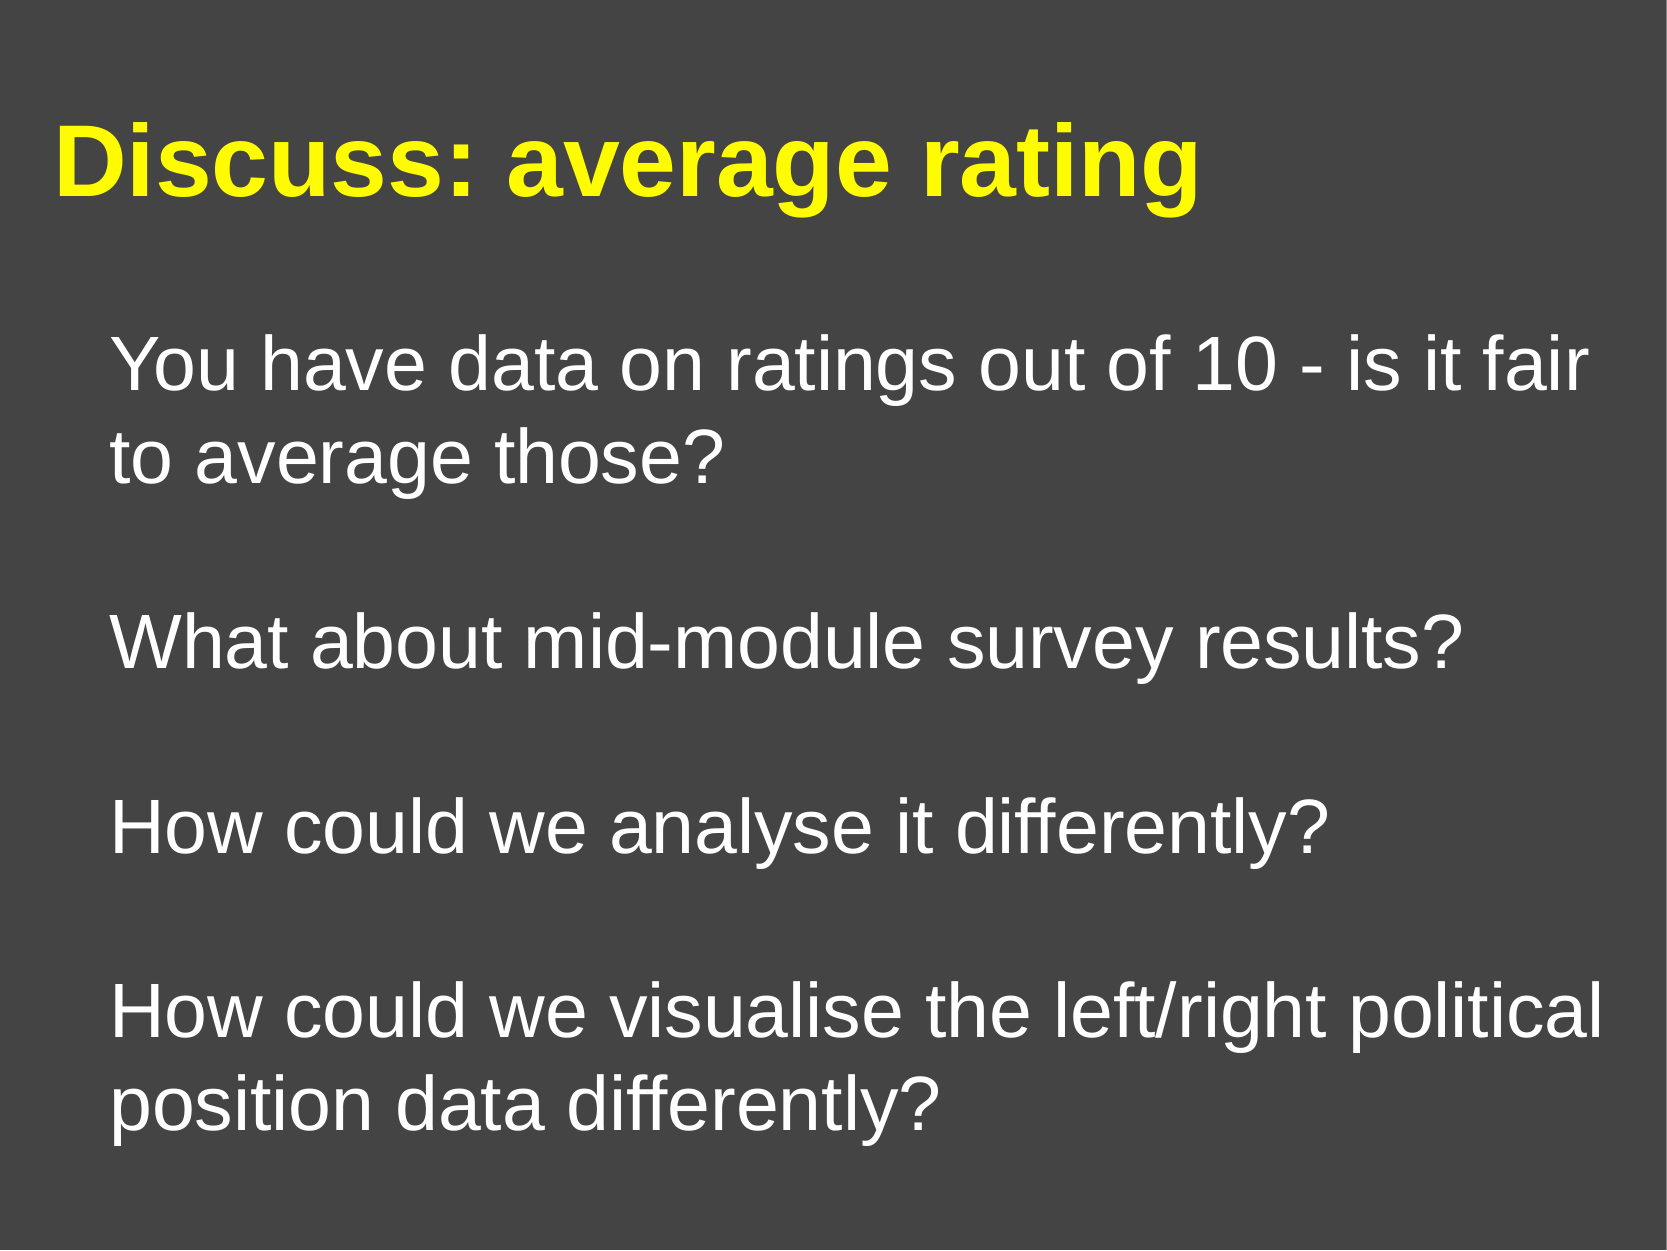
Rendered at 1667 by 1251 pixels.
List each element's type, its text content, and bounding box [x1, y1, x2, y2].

text_box Discuss: average rating [53, 102, 1650, 217]
list You have data on ratings out of 10 - is it fair to average those? What about mid-module survey results? How could we analyse it differently? How could we visualise the left/right political position data differently? [94, 298, 1648, 1111]
